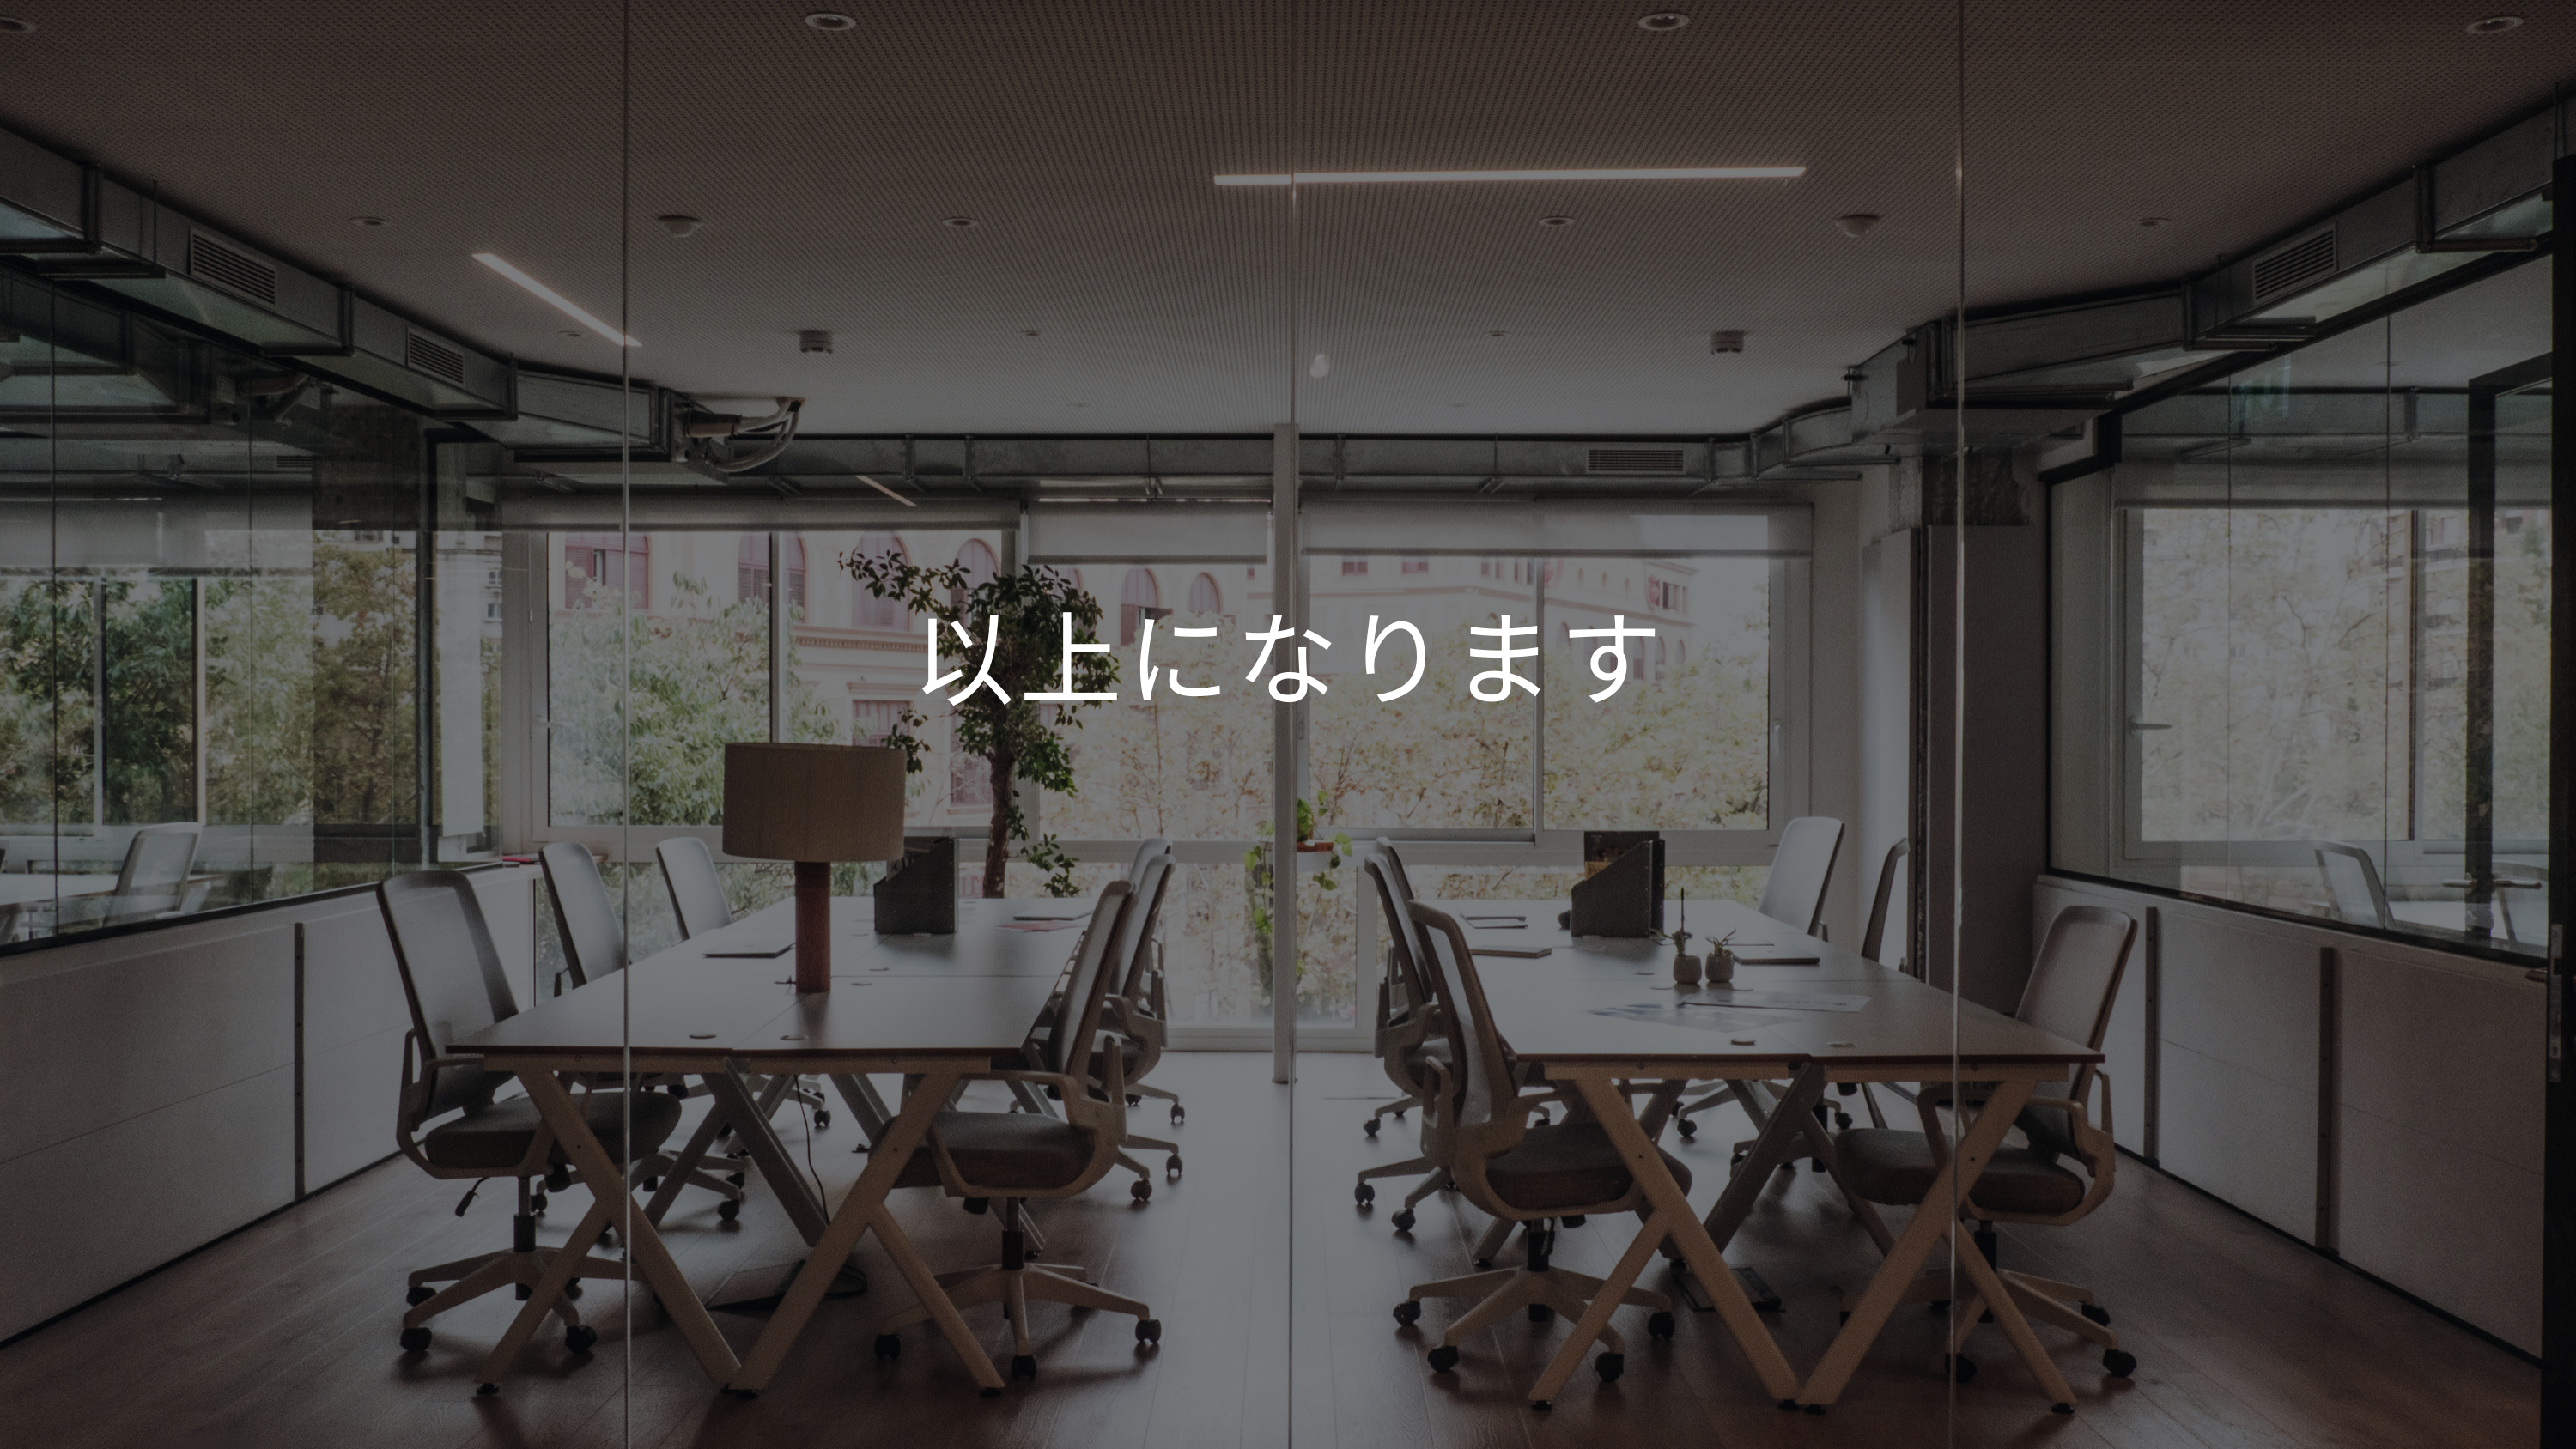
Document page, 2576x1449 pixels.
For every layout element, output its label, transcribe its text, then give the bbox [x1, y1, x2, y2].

text_box 以上になります [867, 553, 1708, 718]
text_box [0, 0, 2576, 1449]
